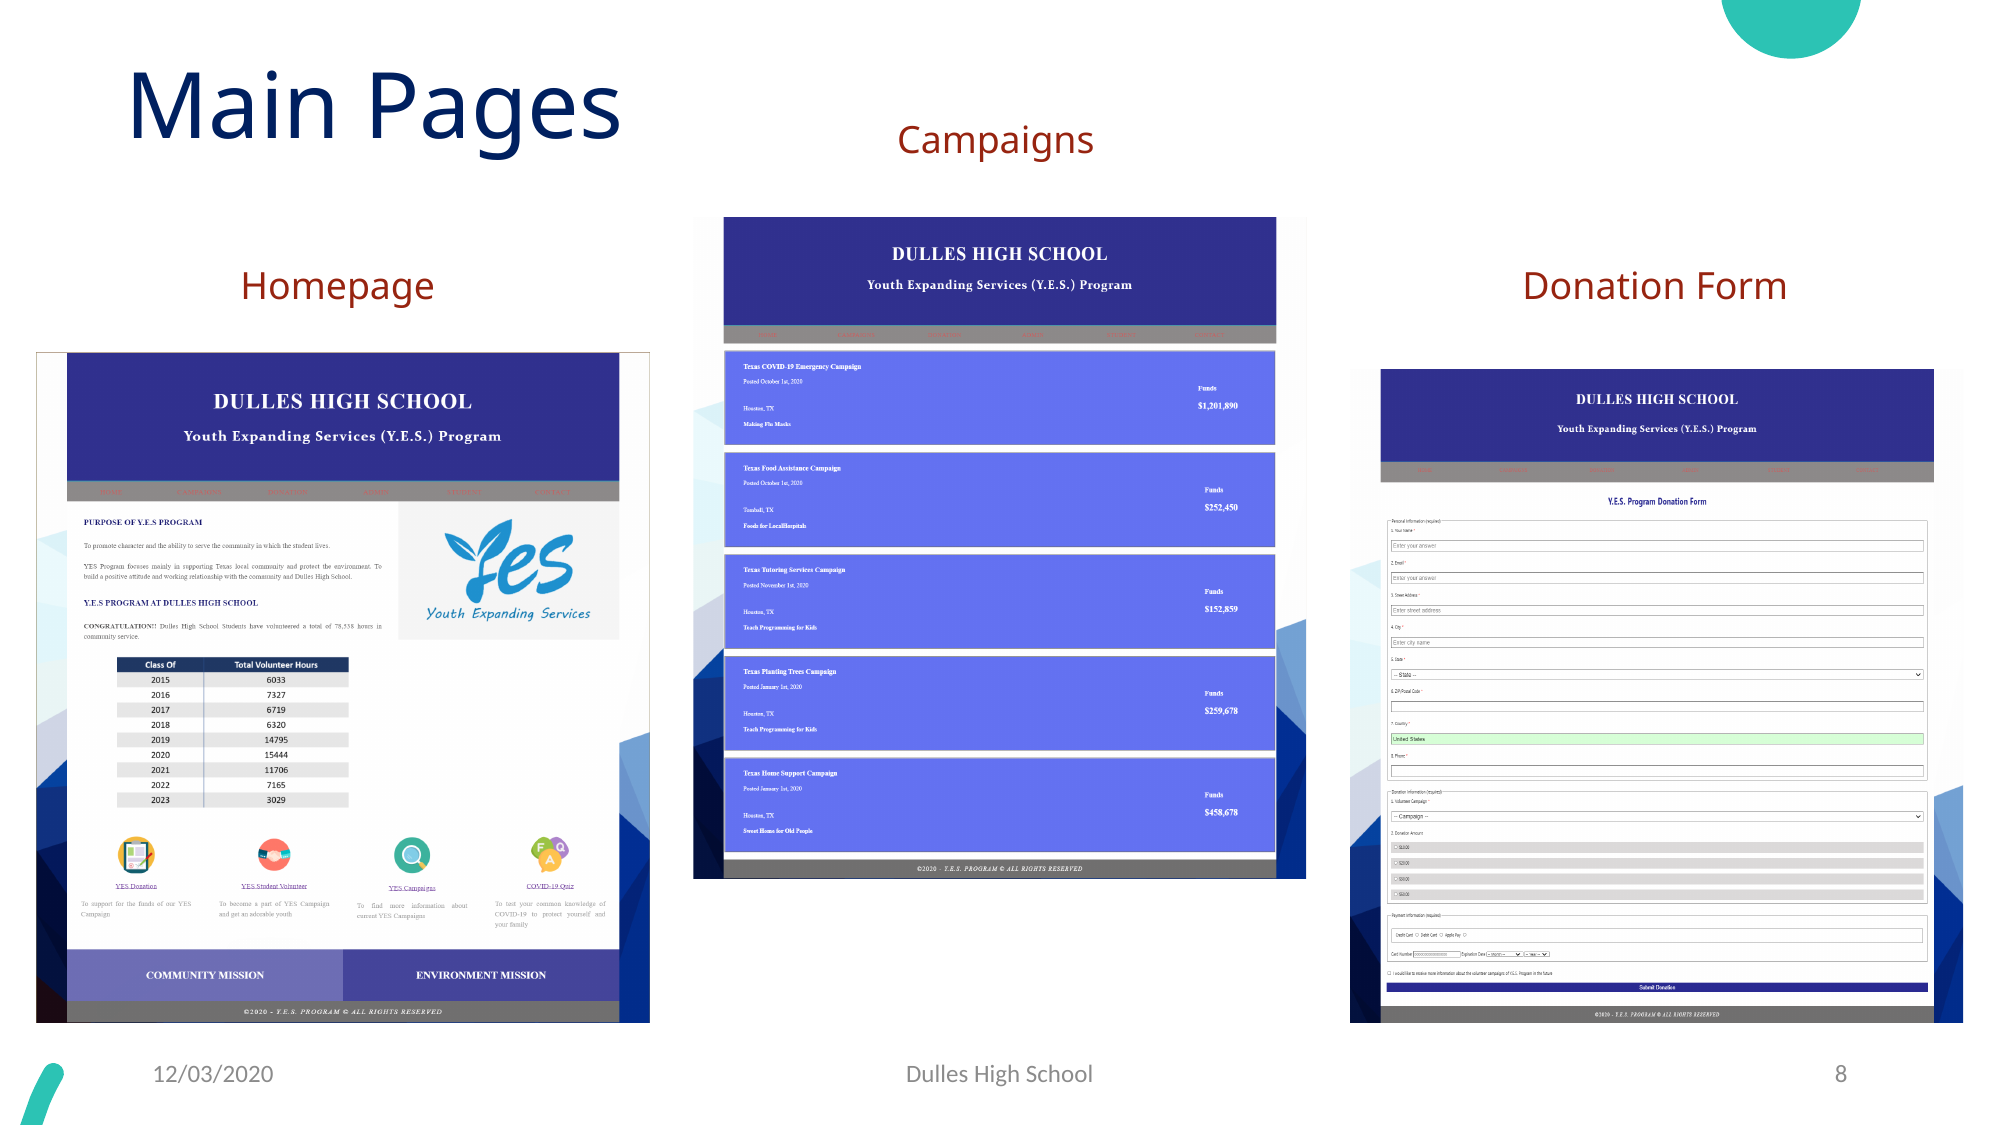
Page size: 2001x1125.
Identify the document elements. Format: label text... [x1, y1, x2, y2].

picture [1349, 369, 1964, 1023]
slide_number 8 [1412, 1042, 1863, 1103]
text_box Homepage [225, 254, 461, 315]
text_box Donation Form [1507, 254, 1806, 315]
footer Dulles High School [662, 1042, 1338, 1103]
picture [36, 352, 650, 1023]
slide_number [137, 1042, 588, 1103]
text_box Campaigns [882, 108, 1117, 169]
title Main Pages [110, 0, 1836, 218]
picture [693, 217, 1307, 879]
